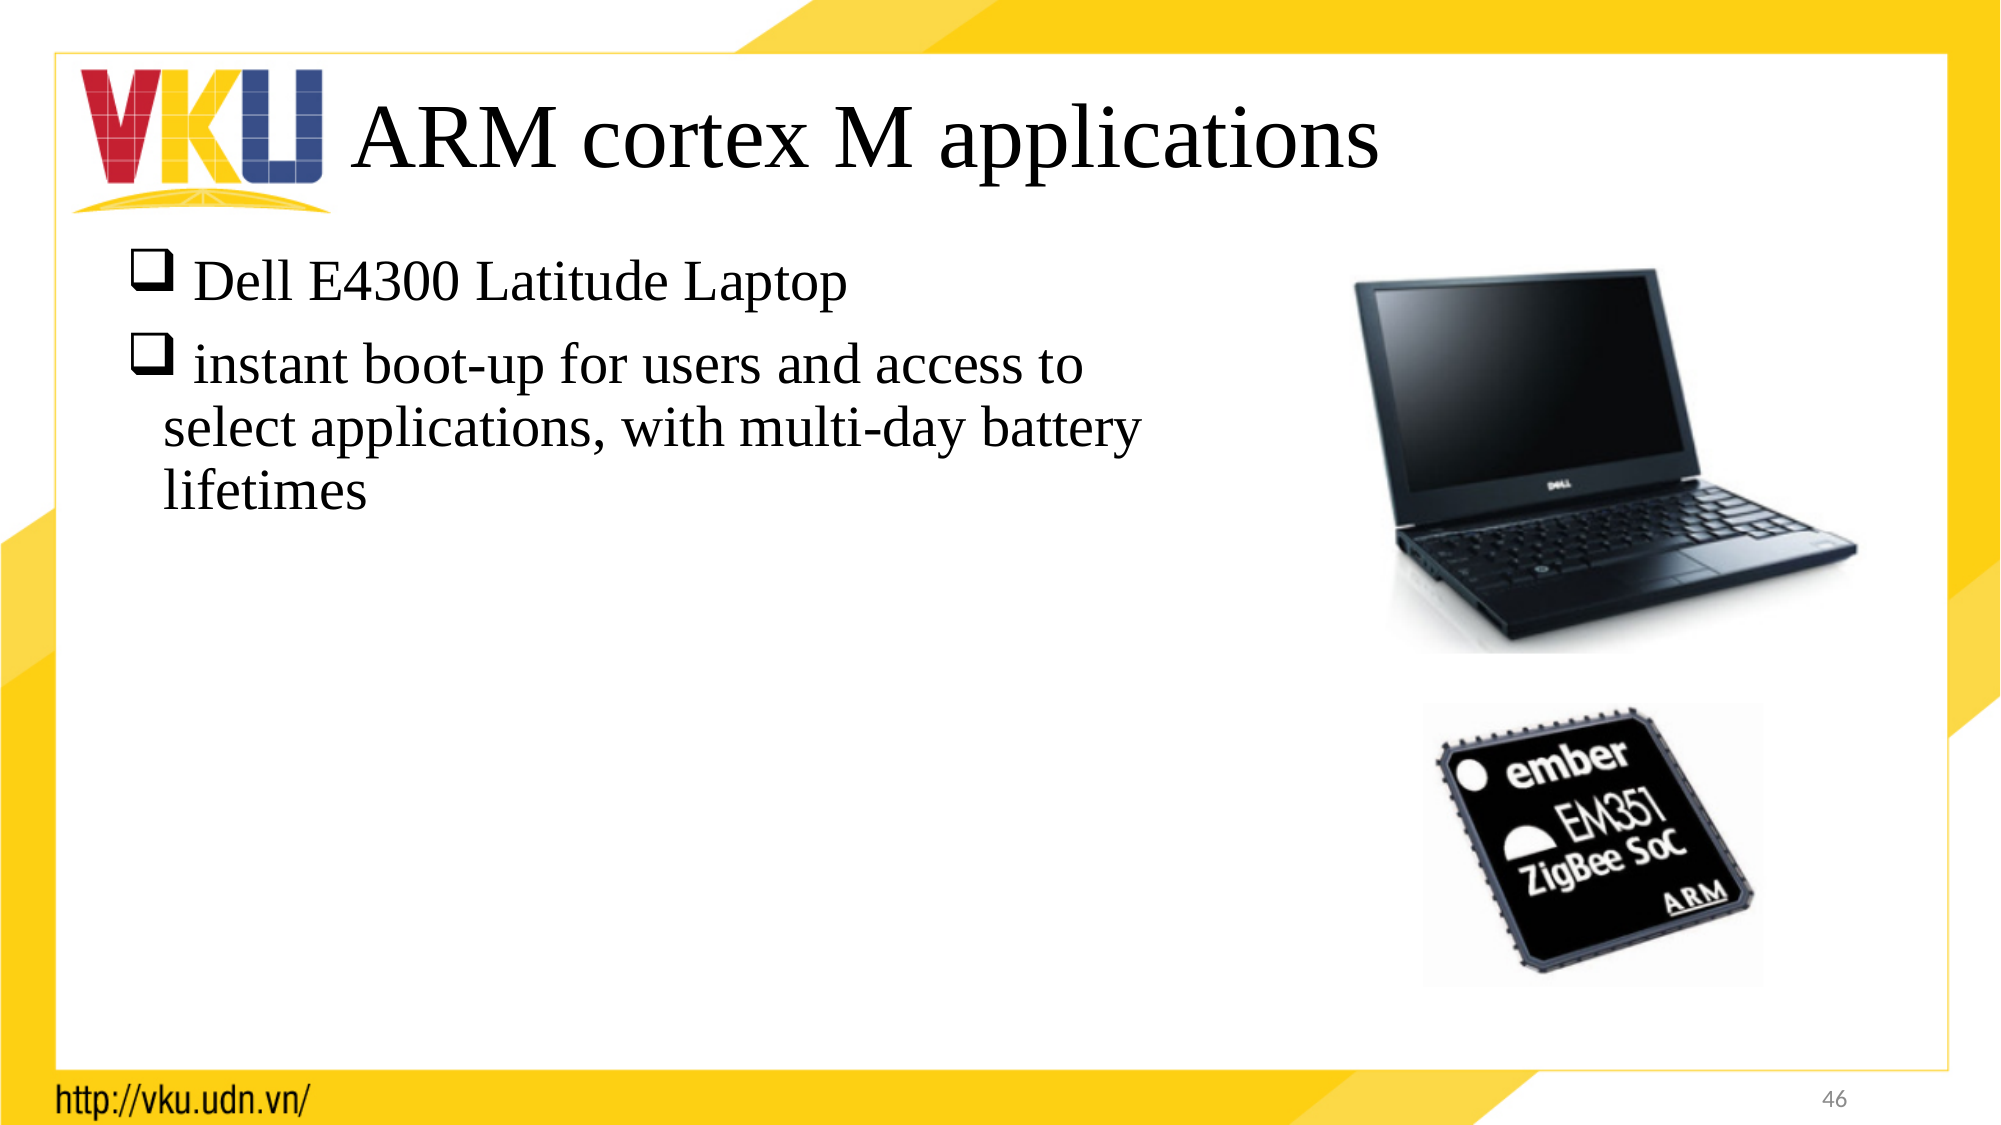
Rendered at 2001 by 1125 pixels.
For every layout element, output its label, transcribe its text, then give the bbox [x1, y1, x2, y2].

slide_number <number> [1474, 1071, 1863, 1125]
list Dell E4300 Latitude Laptop instant boot-up for users and access to select applications, with multi-day battery lifetimes [111, 242, 1195, 1041]
picture [0, 0, 2001, 1125]
title ARM cortex M applications [335, 59, 1863, 215]
